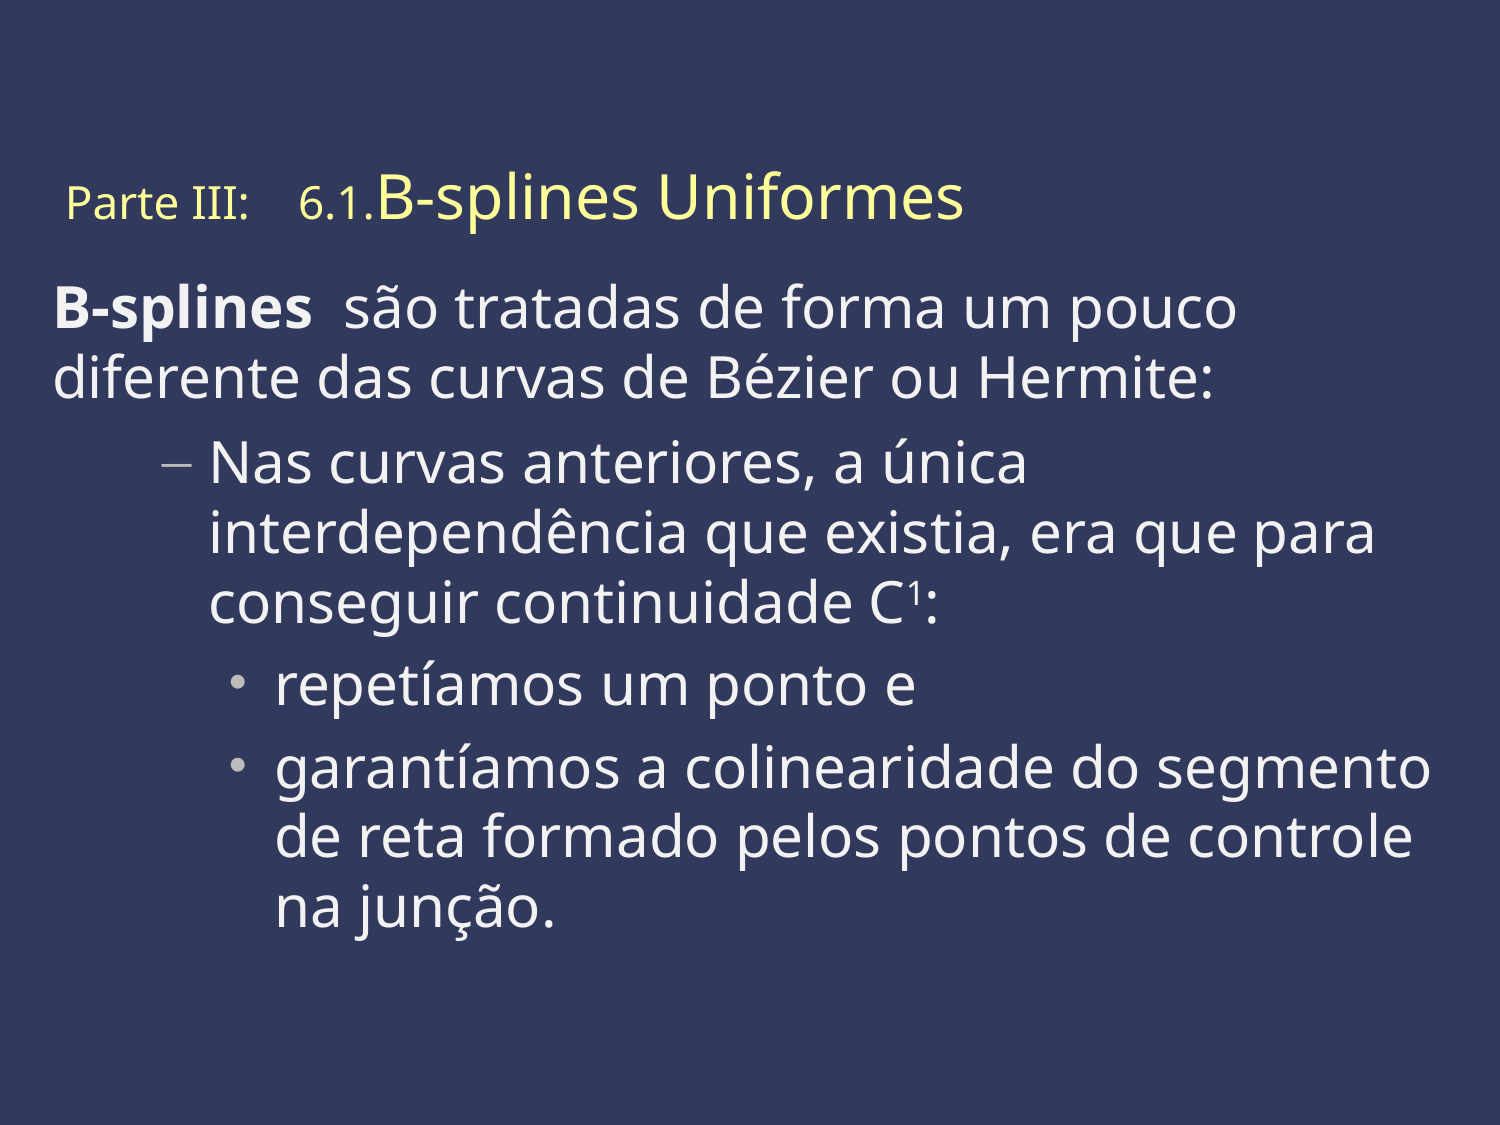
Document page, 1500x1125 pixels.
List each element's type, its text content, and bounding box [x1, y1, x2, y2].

text_box Parte III: 6.1.B-splines Uniformes [50, 149, 1450, 250]
list B-splines são tratadas de forma um pouco diferente das curvas de Bézier ou Hermite: Nas curvas anteriores, a única interdependência que existia, era que para conseguir continuidade C1: repetíamos um ponto e garantíamos a colinearidade do segmento de reta formado pelos pontos de controle na junção. [37, 262, 1500, 1038]
